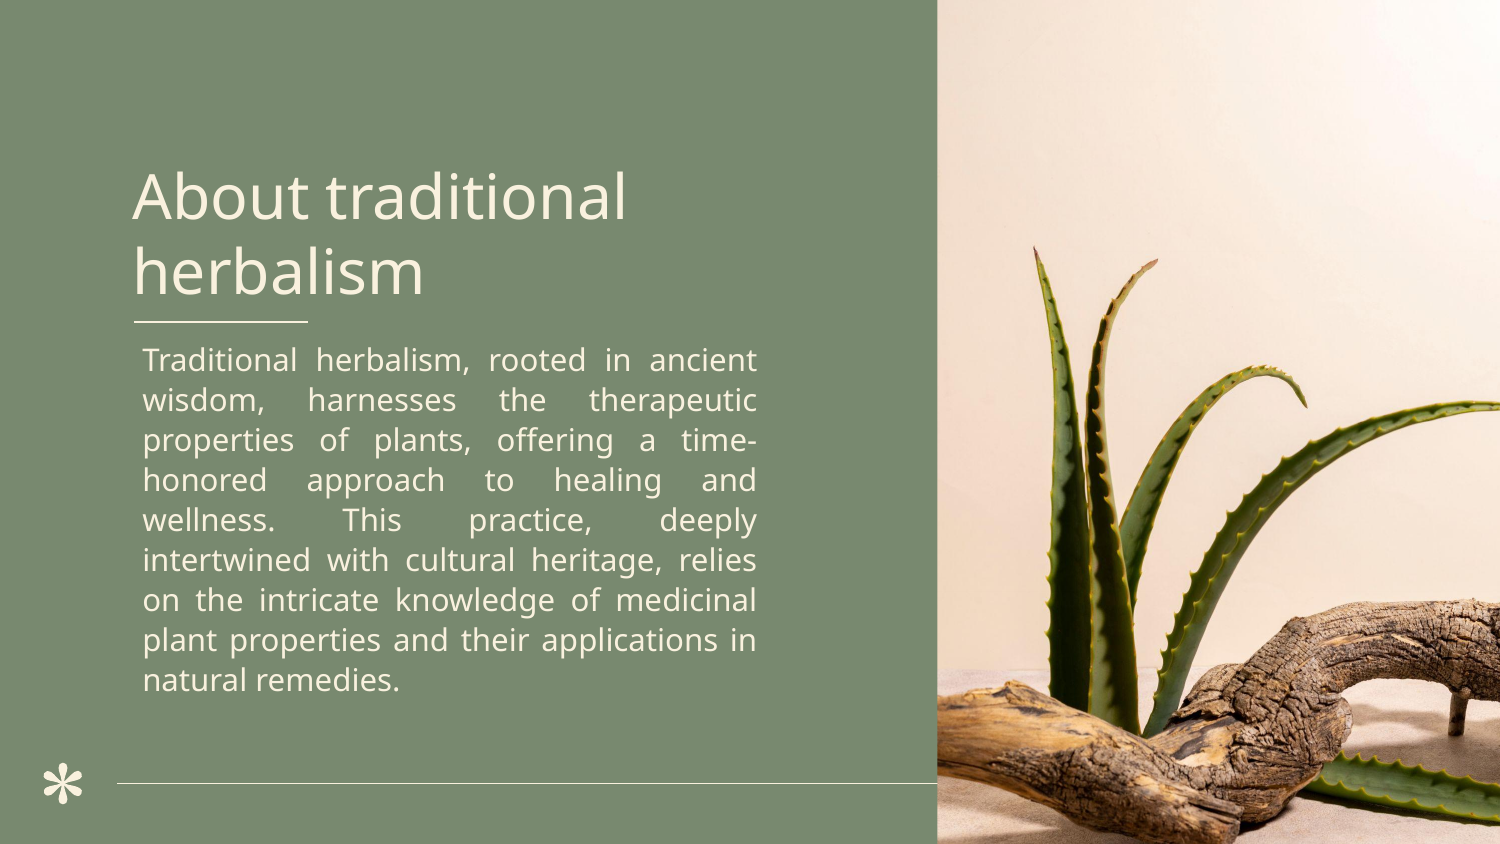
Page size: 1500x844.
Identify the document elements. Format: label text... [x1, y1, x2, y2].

list Traditional herbalism, rooted in ancient wisdom, harnesses the therapeutic properties of plants, offering a time-honored approach to healing and wellness. This practice, deeply intertwined with cultural heritage, relies on the intricate knowledge of medicinal plant properties and their applications in natural remedies. [127, 322, 774, 720]
title About traditional herbalism [117, 156, 774, 323]
picture [937, 0, 1500, 844]
